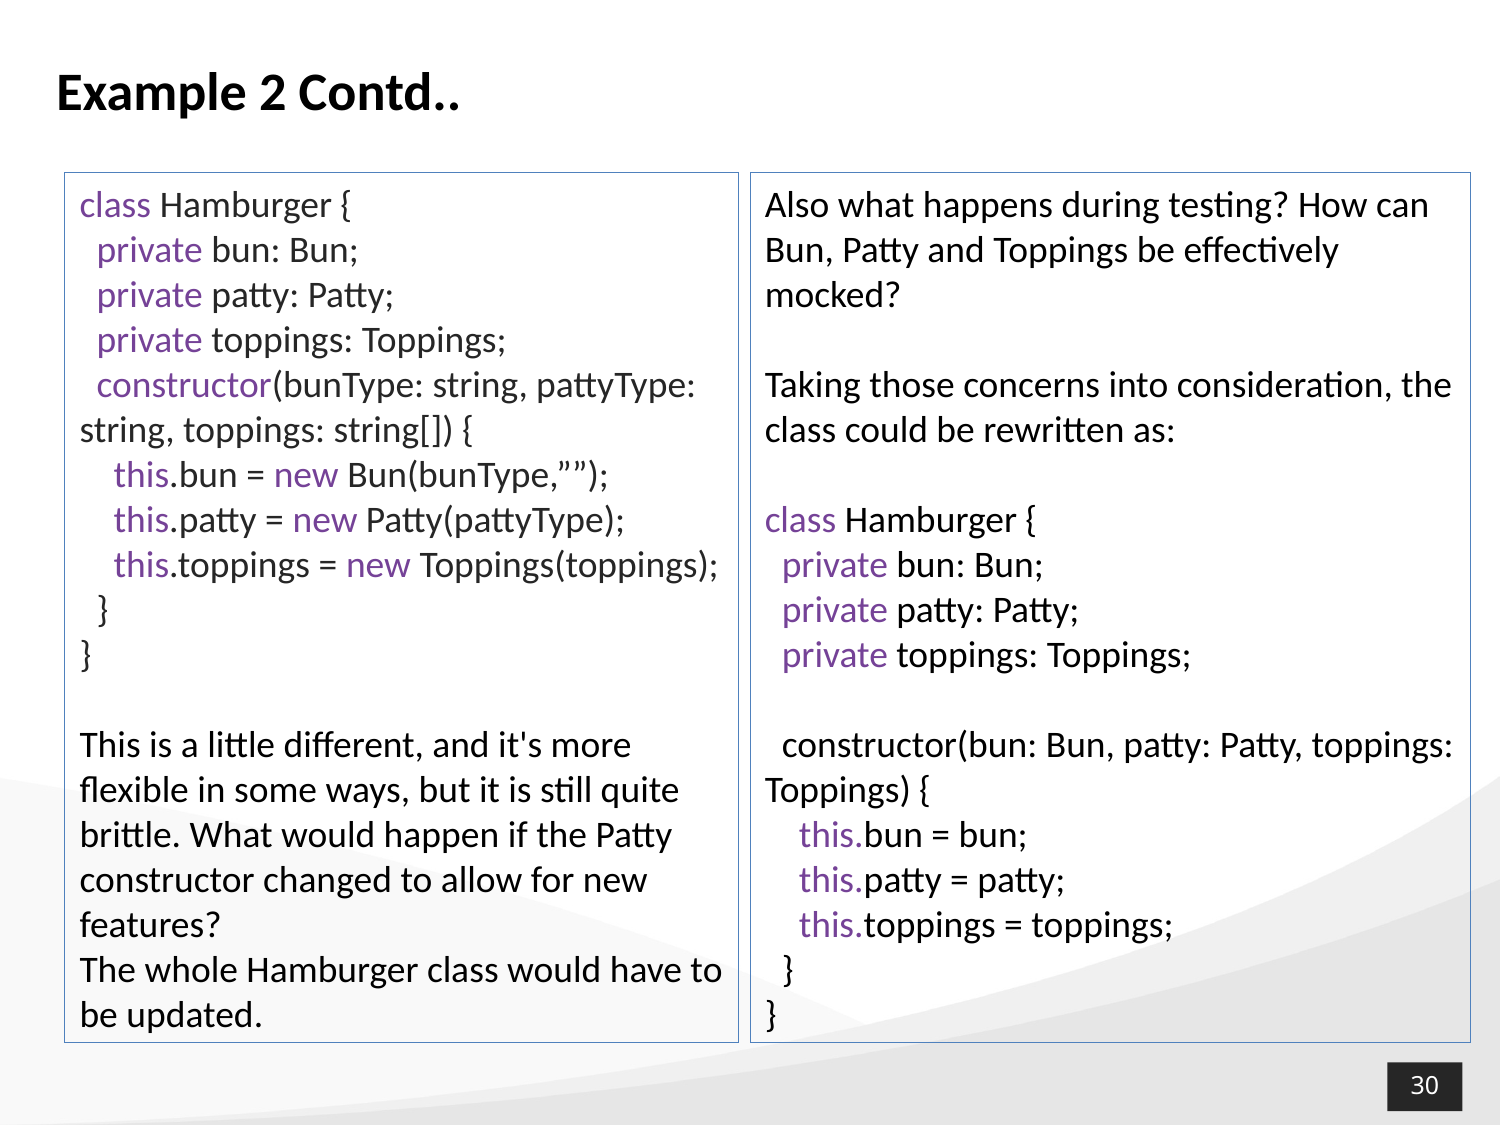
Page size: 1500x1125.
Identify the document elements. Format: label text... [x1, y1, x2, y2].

text_box Also what happens during testing? How can Bun, Patty and Toppings be effectively mocked? Taking those concerns into consideration, the class could be rewritten as: class Hamburger { private bun: Bun; private patty: Patty; private toppings: Toppings; constructor(bun: Bun, patty: Patty, toppings: Toppings) { this.bun = bun; this.patty = patty; this.toppings = toppings; } } [750, 172, 1471, 1043]
text_box class Hamburger { private bun: Bun; private patty: Patty; private toppings: Toppings; constructor(bunType: string, pattyType: string, toppings: string[]) { this.bun = new Bun(bunType,””); this.patty = new Patty(pattyType); this.toppings = new Toppings(toppings); } } This is a little different, and it's more flexible in some ways, but it is still quite brittle. What would happen if the Patty constructor changed to allow for new features? The whole Hamburger class would have to be updated. [64, 172, 739, 1043]
picture [0, 0, 1500, 1125]
title Example 2 Contd.. [41, 30, 1233, 147]
